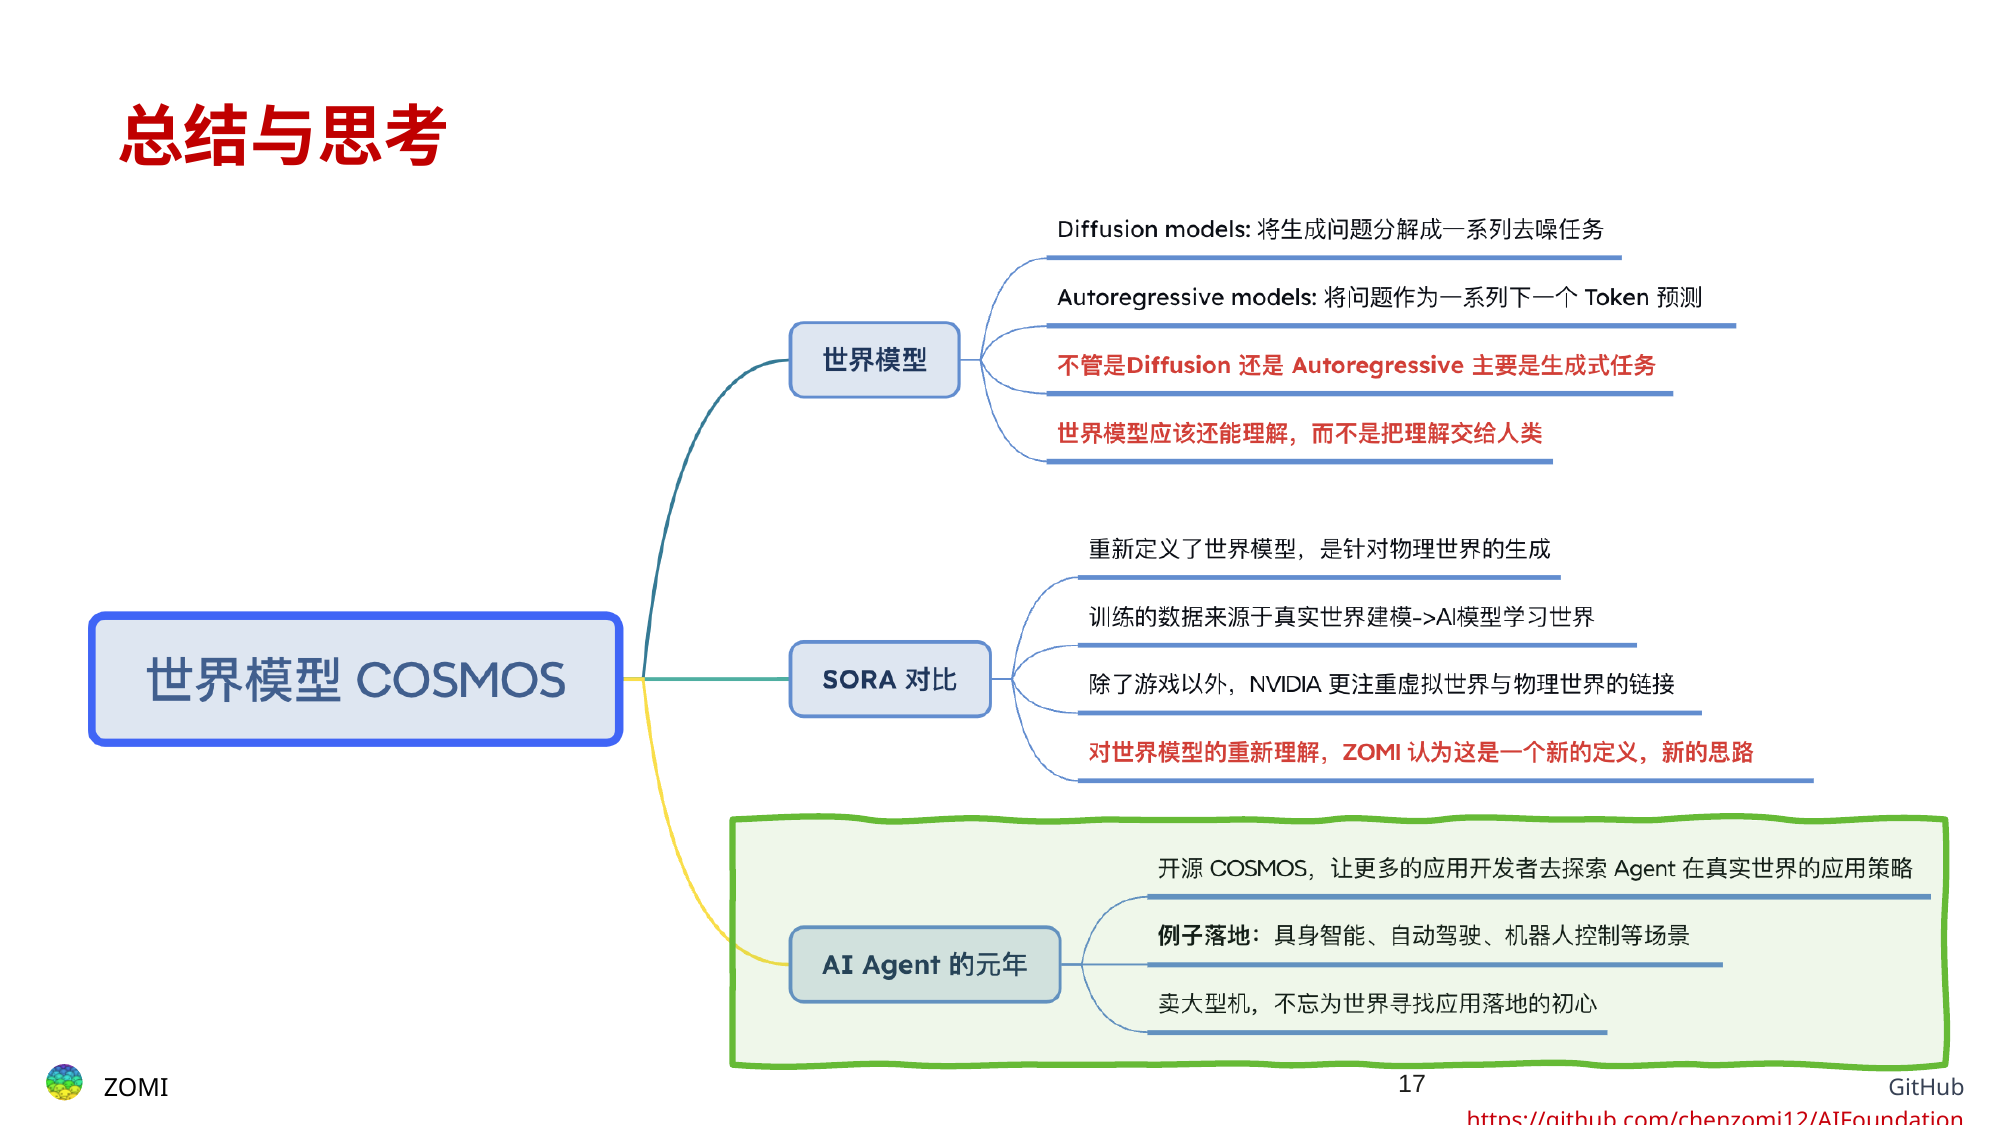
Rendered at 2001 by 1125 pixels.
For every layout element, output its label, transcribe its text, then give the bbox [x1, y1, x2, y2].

title 总结与思考 [102, 85, 1901, 183]
picture [47, 1065, 82, 1100]
text_box [730, 816, 1950, 1071]
picture [70, 204, 1931, 1043]
